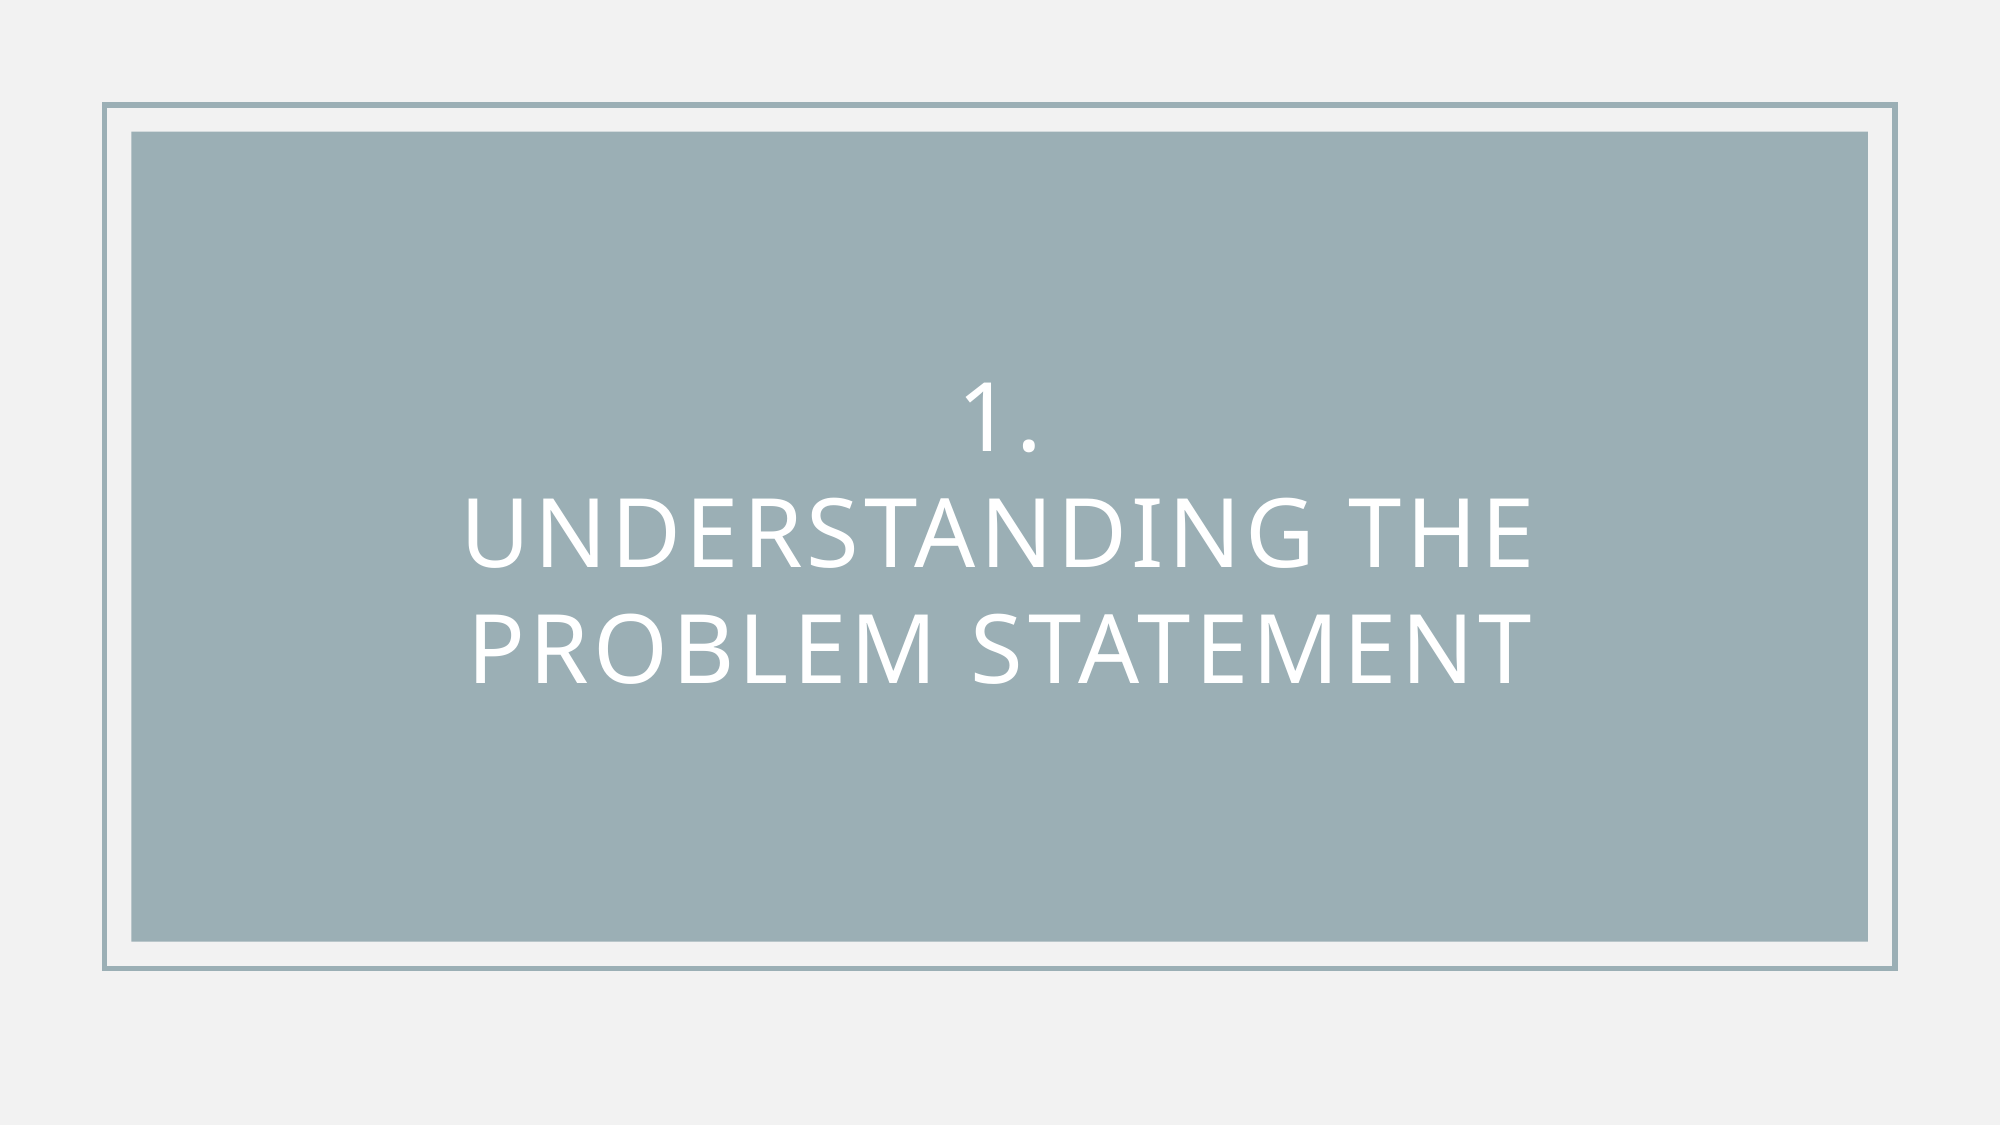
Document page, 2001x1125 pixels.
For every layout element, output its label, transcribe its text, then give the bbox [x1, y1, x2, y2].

text_box [103, 104, 1896, 969]
text_box 1. Understanding the Problem statement [183, 183, 1818, 890]
text_box [130, 131, 1869, 943]
